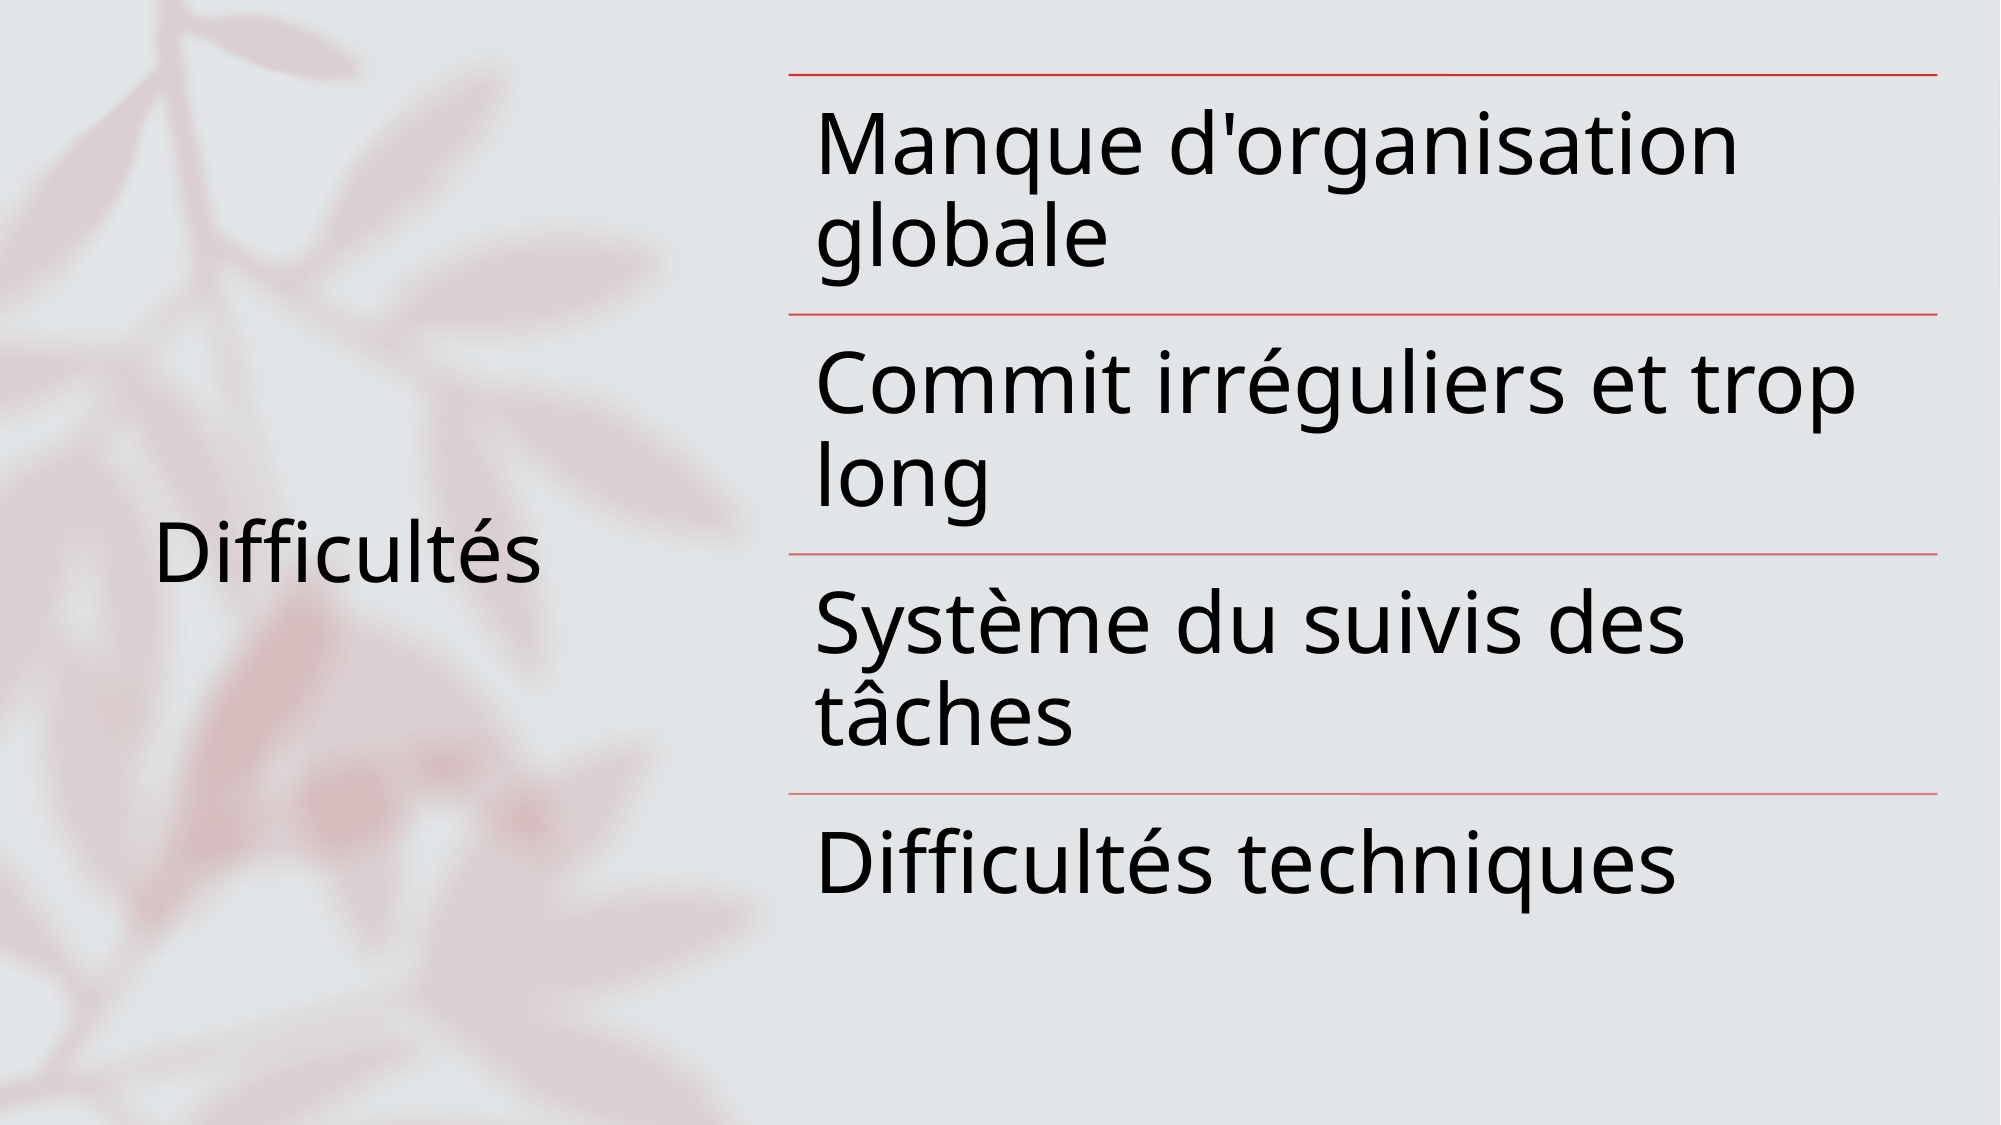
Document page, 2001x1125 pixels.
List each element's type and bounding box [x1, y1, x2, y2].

text_box [860, 0, 2000, 1125]
text_box [0, 0, 860, 1125]
list [788, 74, 1938, 1034]
